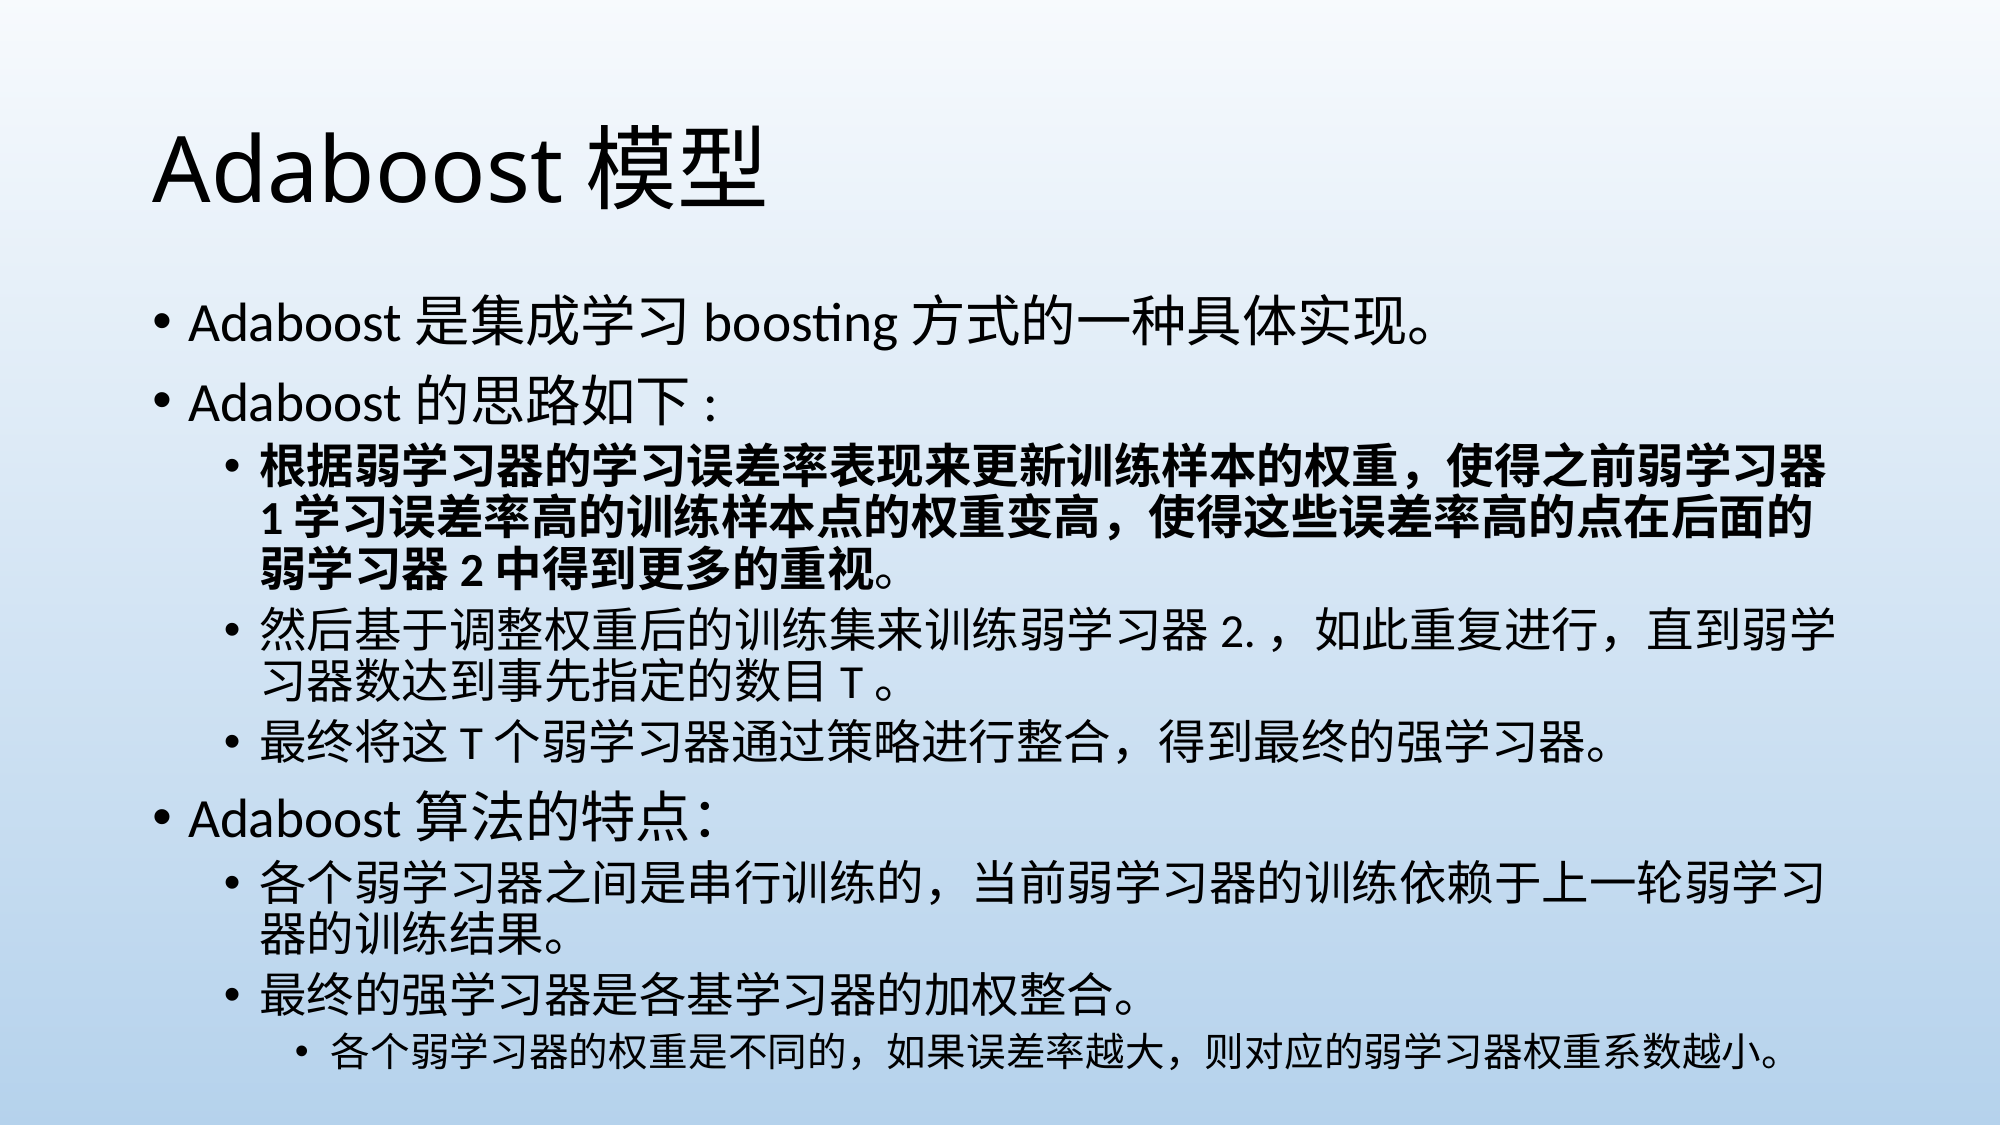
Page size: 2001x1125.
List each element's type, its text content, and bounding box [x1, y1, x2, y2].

title Adaboost模型 [137, 59, 1863, 286]
list Adaboost是集成学习boosting方式的一种具体实现。 Adaboost的思路如下: 根据弱学习器的学习误差率表现来更新训练样本的权重，使得之前弱学习器1学习误差率高的训练样本点的权重变高，使得这些误差率高的点在后面的弱学习器2中得到更多的重视。 然后基于调整权重后的训练集来训练弱学习器2.，如此重复进行，直到弱学习器数达到事先指定的数目T。 最终将这T个弱学习器通过策略进行整合，得到最终的强学习器。 Adaboost算法的特点： 各个弱学习器之间是串行训练的，当前弱学习器的训练依赖于上一轮弱学习器的训练结果。 最终的强学习器是各基学习器的加权整合。 各个弱学习器的权重是不同的，如果误差率越大，则对应的弱学习器权重系数越小。 [137, 286, 1863, 1087]
